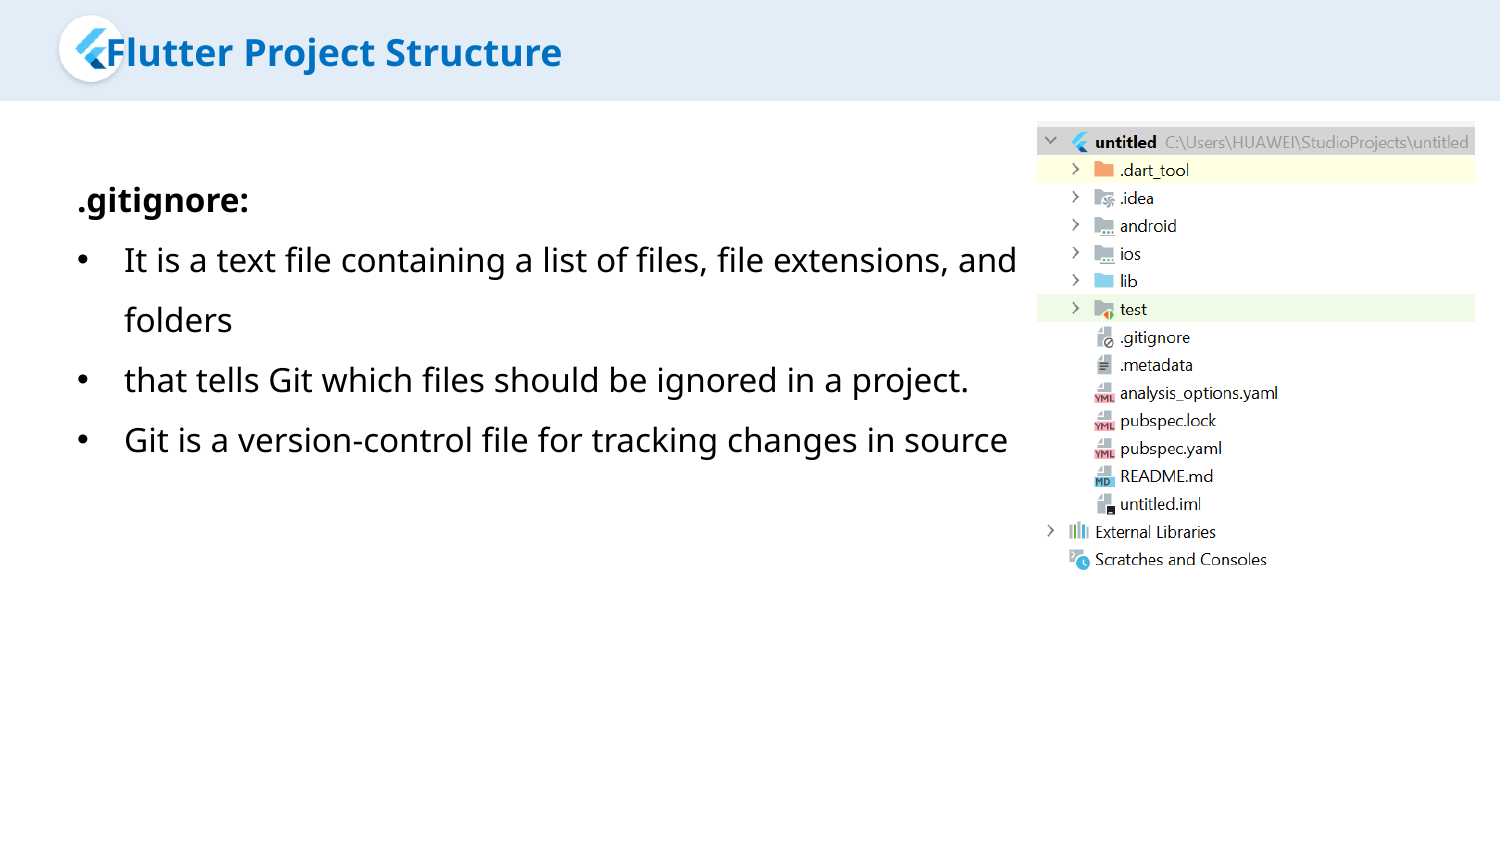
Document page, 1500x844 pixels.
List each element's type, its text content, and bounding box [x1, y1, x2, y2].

picture [0, 0, 1500, 844]
text_box .gitignore: It is a text file containing a list of files, file extensions, and folders that tells Git which files should be ignored in a project. Git is a version-control file for tracking changes in source [62, 171, 1032, 466]
text_box Flutter Project Structure [90, 21, 588, 82]
